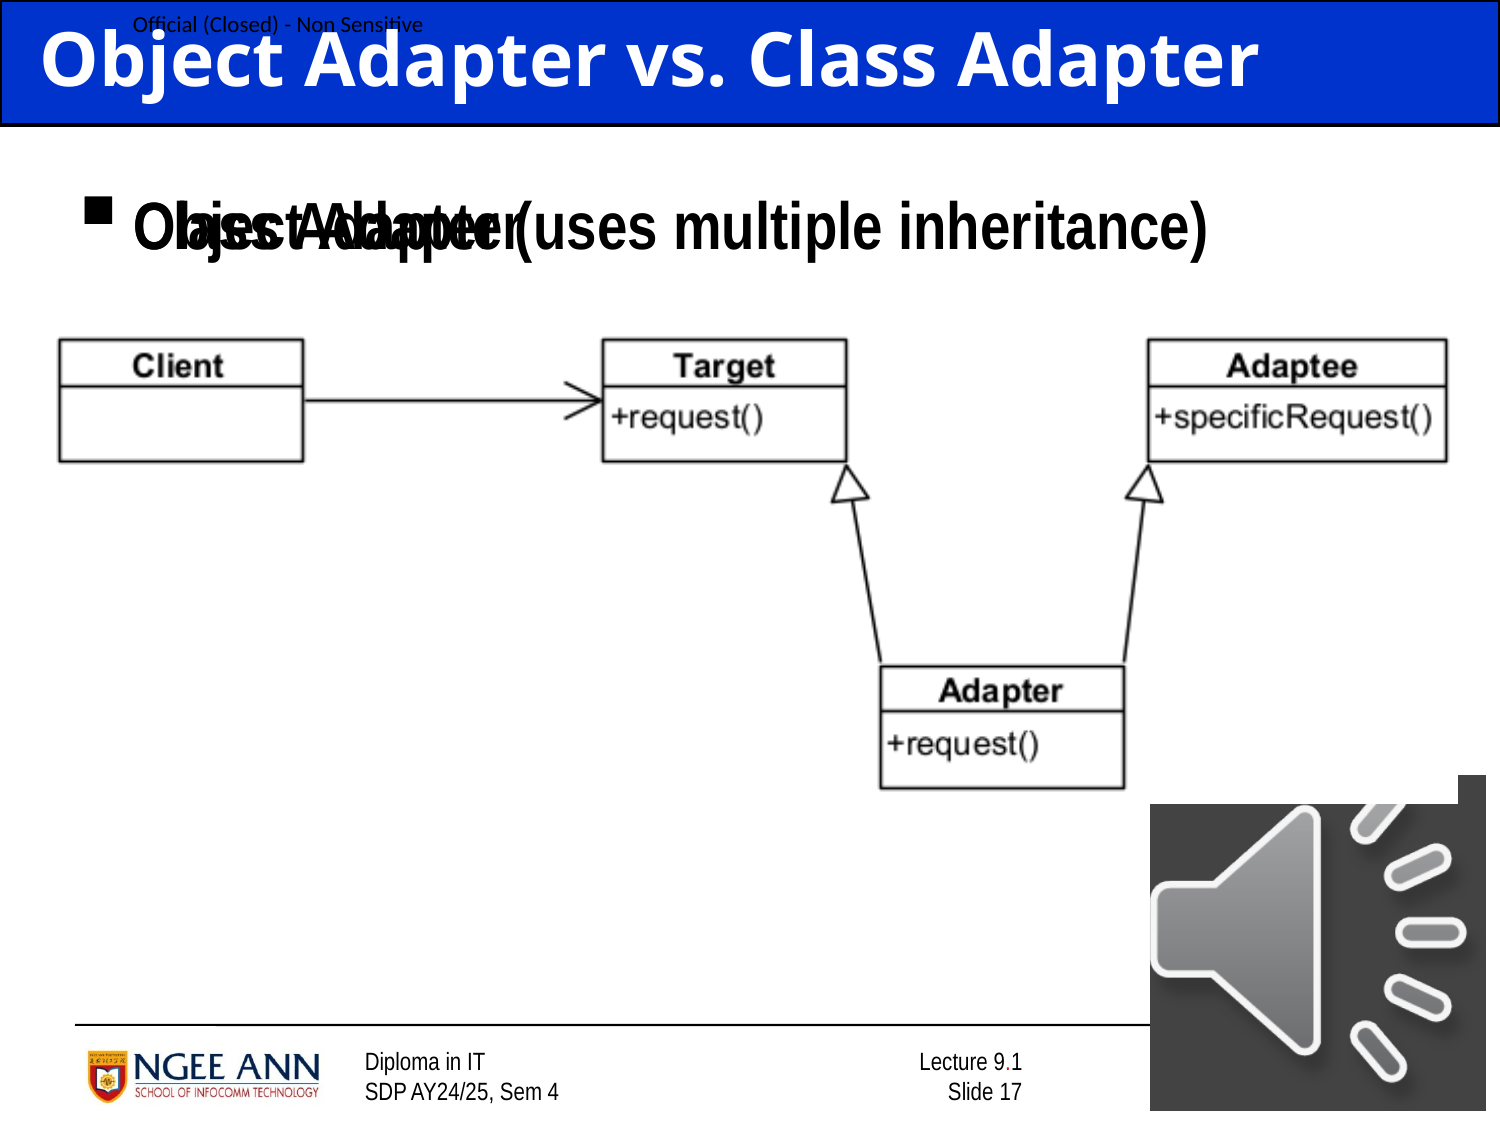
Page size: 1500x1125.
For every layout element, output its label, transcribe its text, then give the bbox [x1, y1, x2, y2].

picture [62, 1028, 344, 1125]
slide_number Lecture 9.1 Slide 17 [724, 1049, 1038, 1113]
title Object Adapter vs. Class Adapter [23, 0, 1500, 115]
picture [47, 323, 1487, 1112]
text_box Class Adapter (uses multiple inheritance) [62, 174, 1400, 288]
